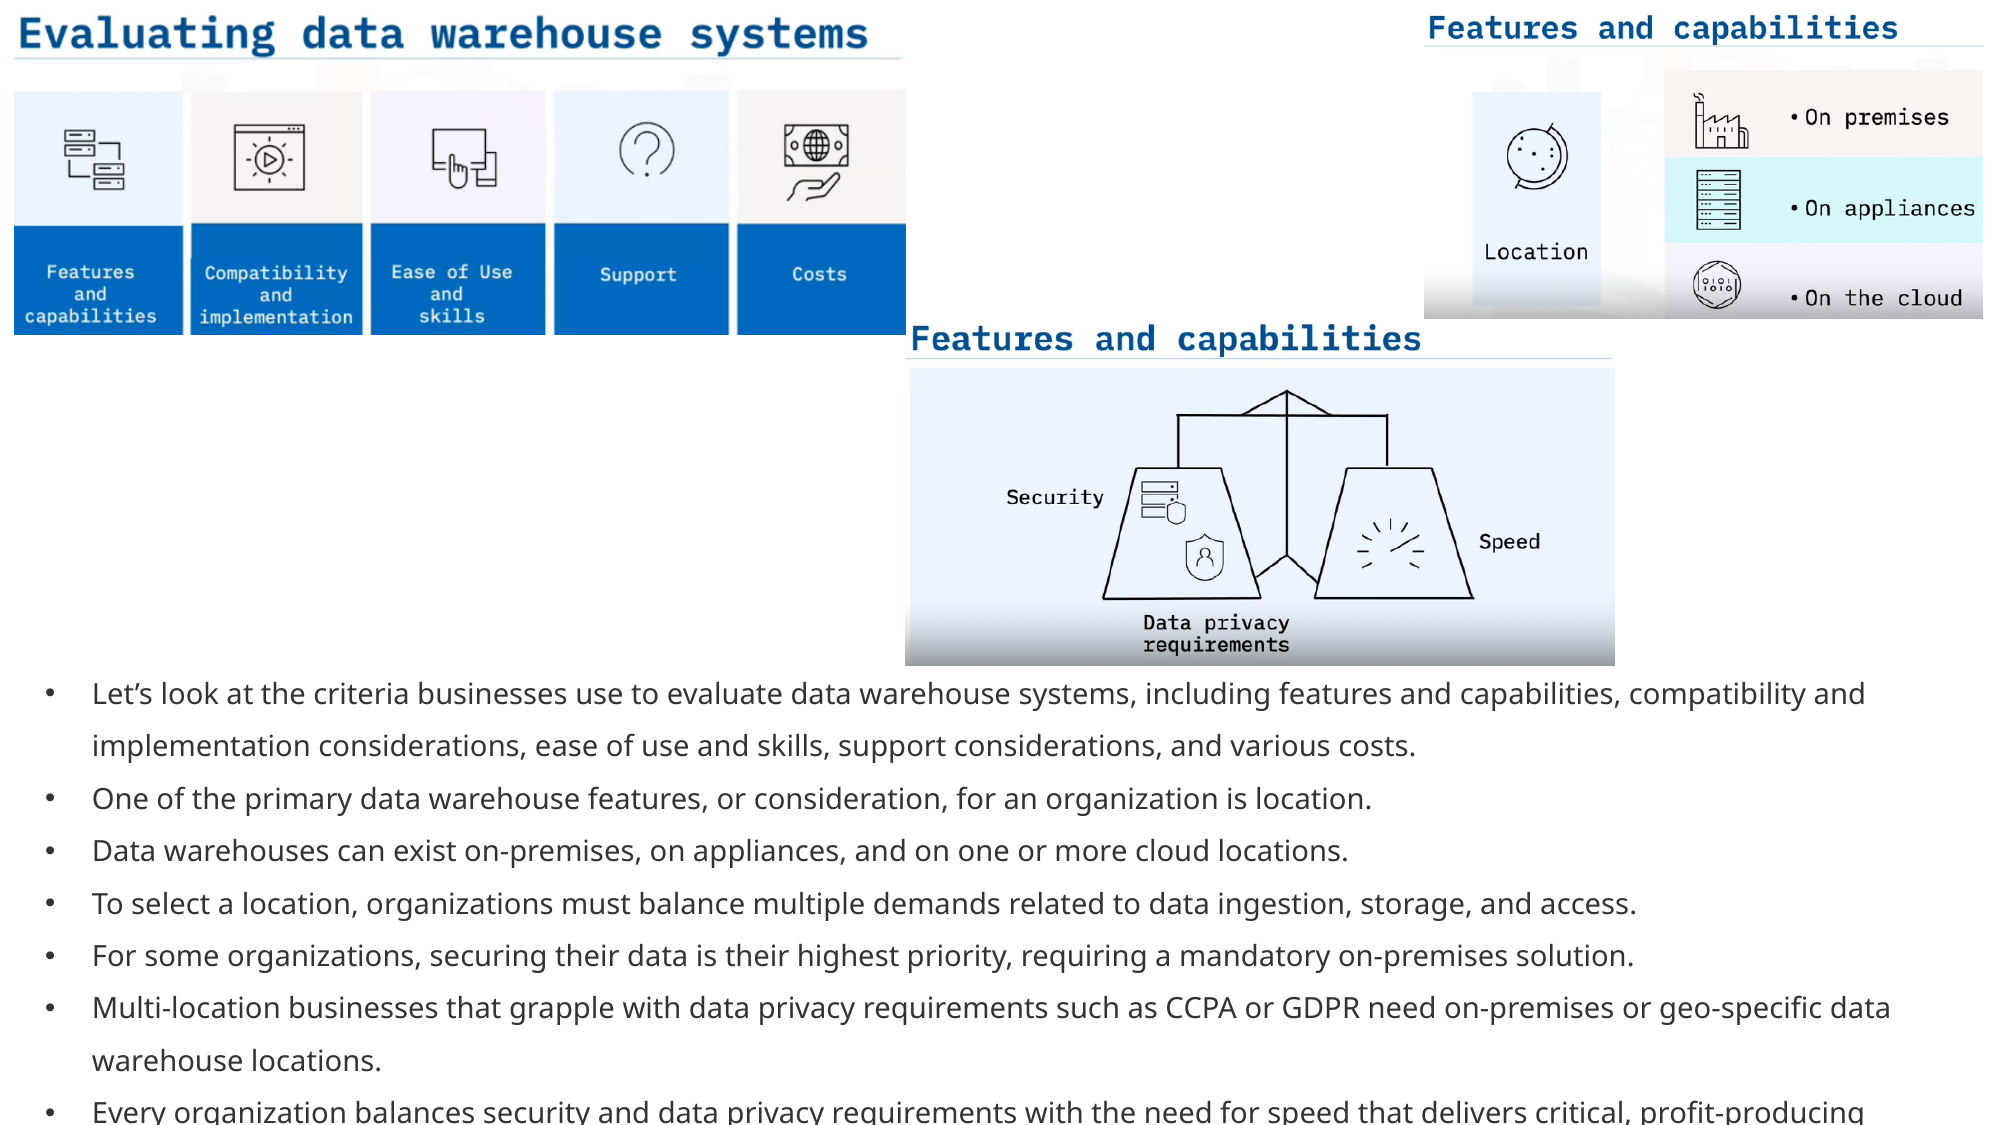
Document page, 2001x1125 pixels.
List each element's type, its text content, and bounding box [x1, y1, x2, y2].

picture [14, 11, 1983, 666]
text_box Let’s look at the criteria businesses use to evaluate data warehouse systems, including features and capabilities, compatibility and implementation considerations, ease of use and skills, support considerations, and various costs. One of the primary data warehouse features, or consideration, for an organization is location. Data warehouses can exist on-premises, on appliances, and on one or more cloud locations. To select a location, organizations must balance multiple demands related to data ingestion, storage, and access. For some organizations, securing their data is their highest priority, requiring a mandatory on-premises solution. Multi-location businesses that grapple with data privacy requirements such as CCPA or GDPR need on-premises or geo-specific data warehouse locations. Every organization balances security and data privacy requirements with the need for speed that delivers critical, profit-producing business insights. [30, 650, 1983, 1125]
